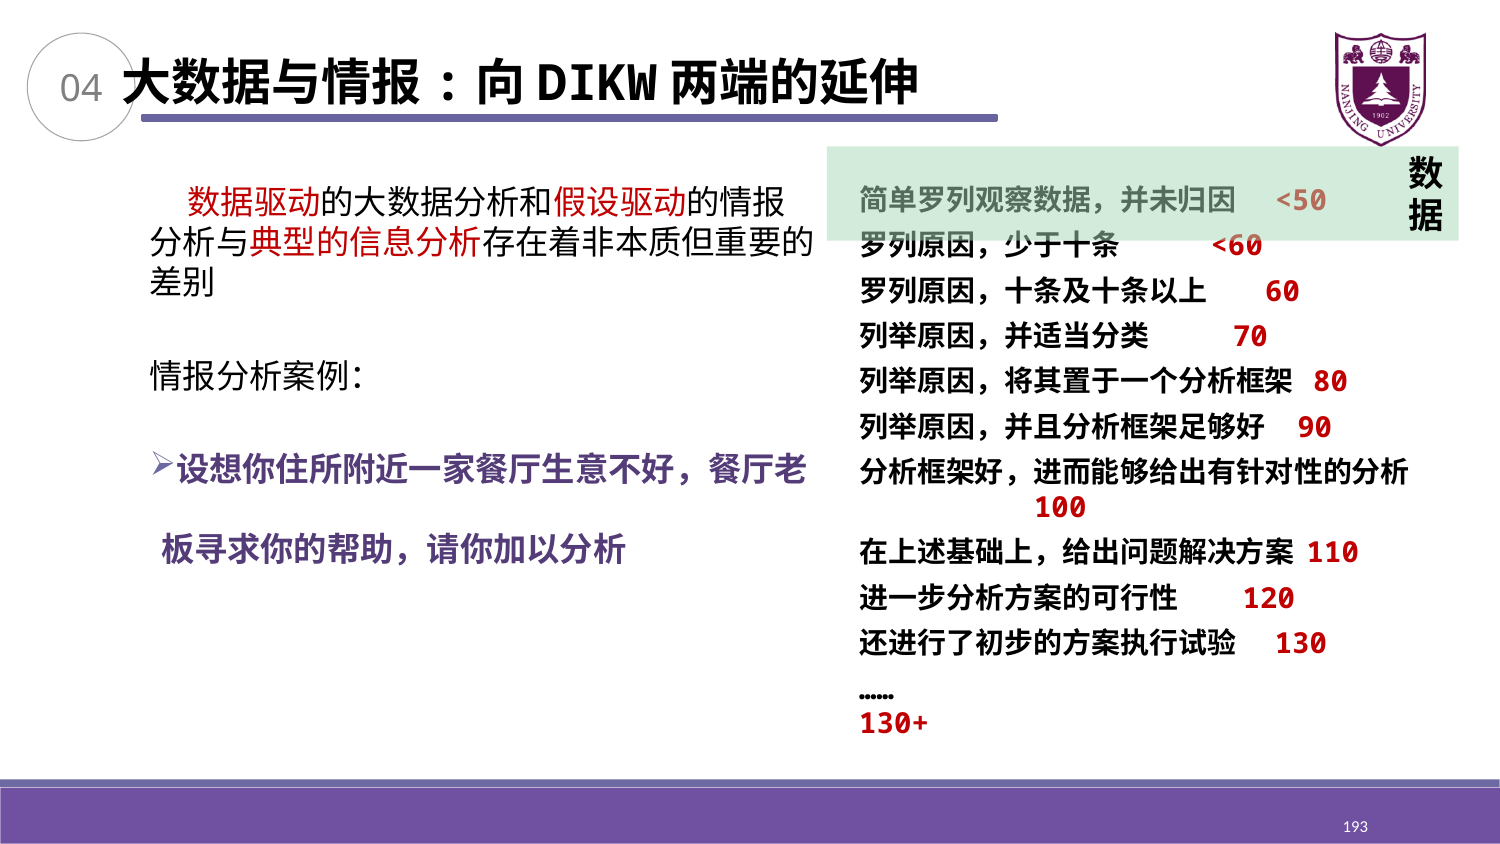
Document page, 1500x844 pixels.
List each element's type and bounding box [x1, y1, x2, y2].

text_box [135, 145, 1460, 753]
text_box [25, 31, 998, 143]
picture [1334, 31, 1427, 147]
slide_number [1218, 803, 1380, 844]
